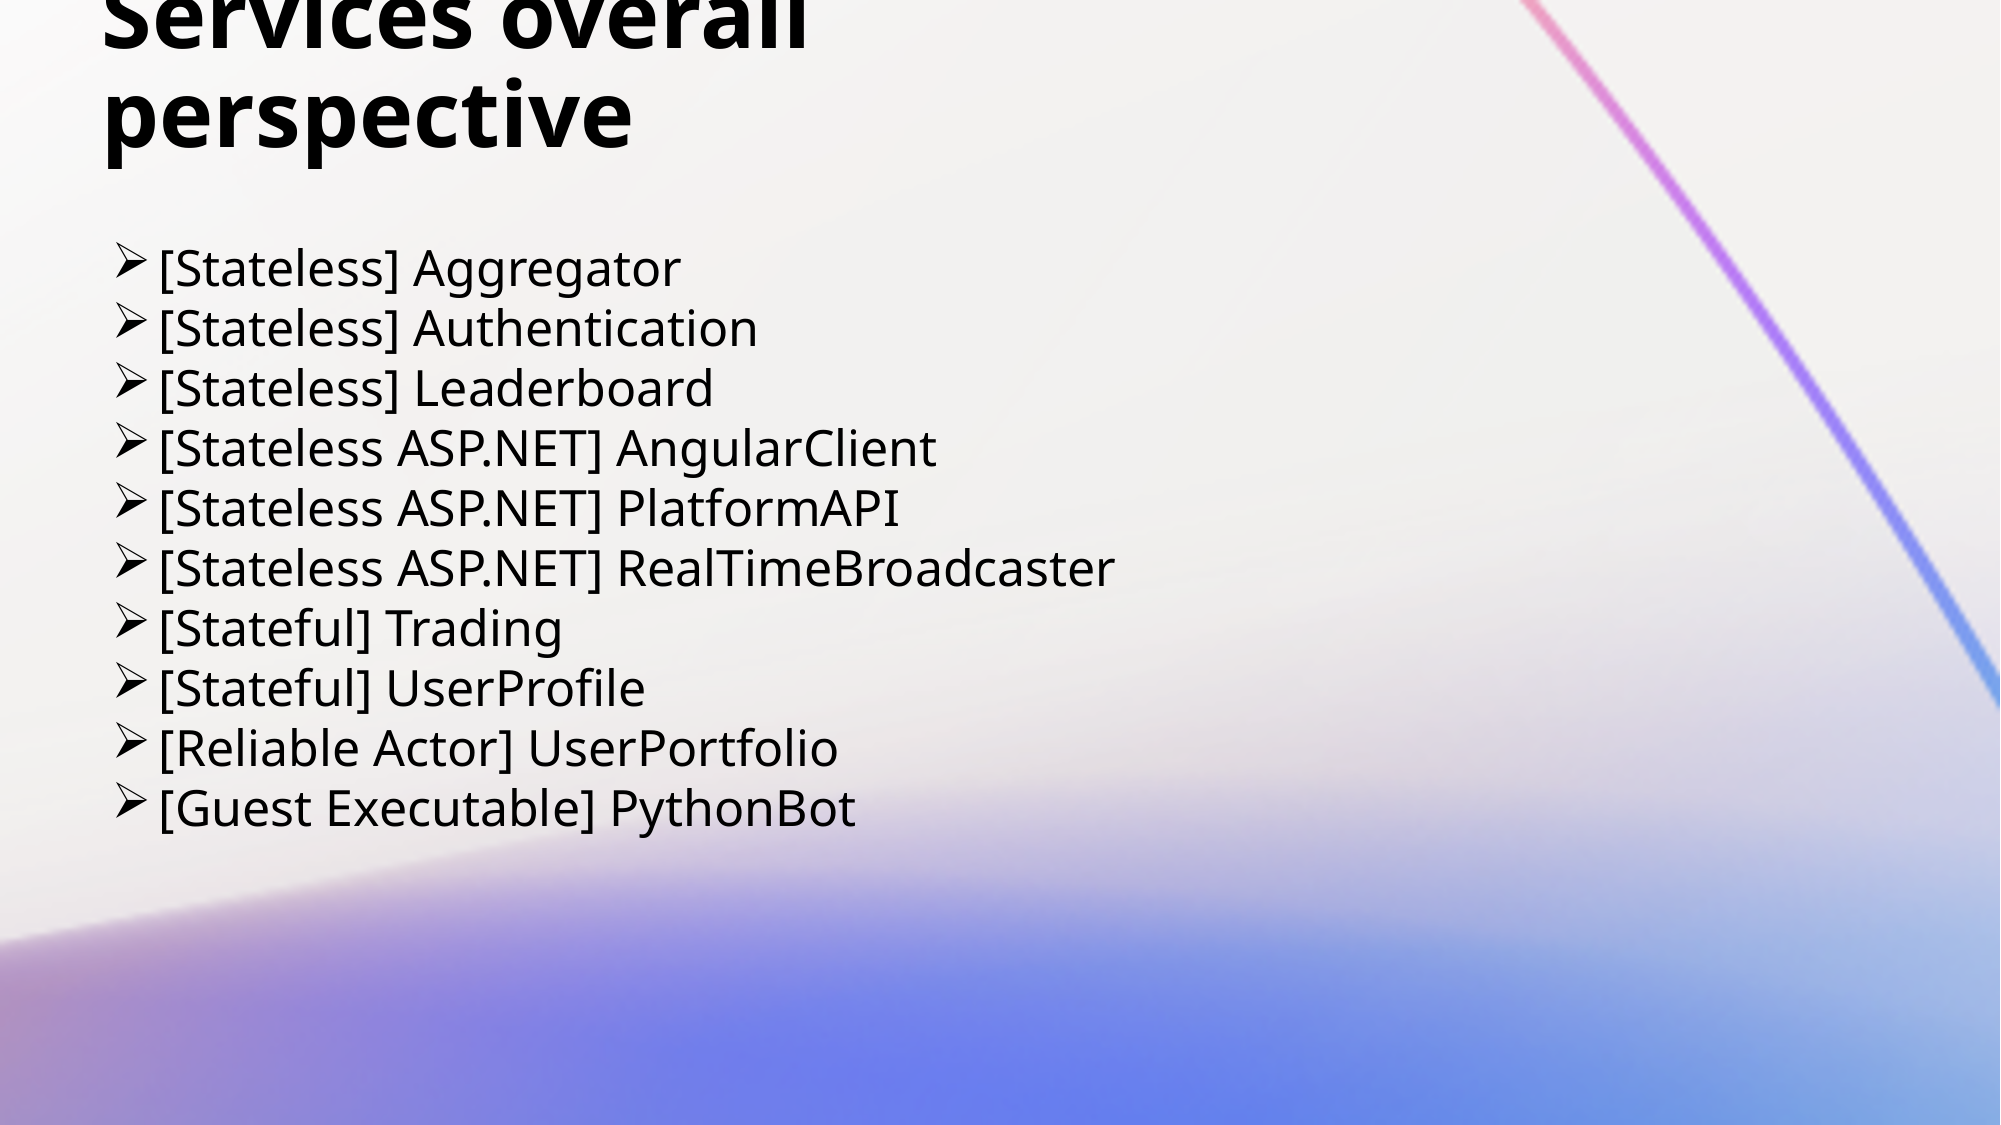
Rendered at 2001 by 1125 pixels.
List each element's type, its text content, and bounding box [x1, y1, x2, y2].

text_box [Stateless] Aggregator [Stateless] Authentication [Stateless] Leaderboard [Stateless ASP.NET] AngularClient [Stateless ASP.NET] PlatformAPI [Stateless ASP.NET] RealTimeBroadcaster [Stateful] Trading [Stateful] UserProfile [Reliable Actor] UserPortfolio [Guest Executable] PythonBot [97, 229, 1141, 845]
title Services overall perspective [101, 44, 1225, 168]
